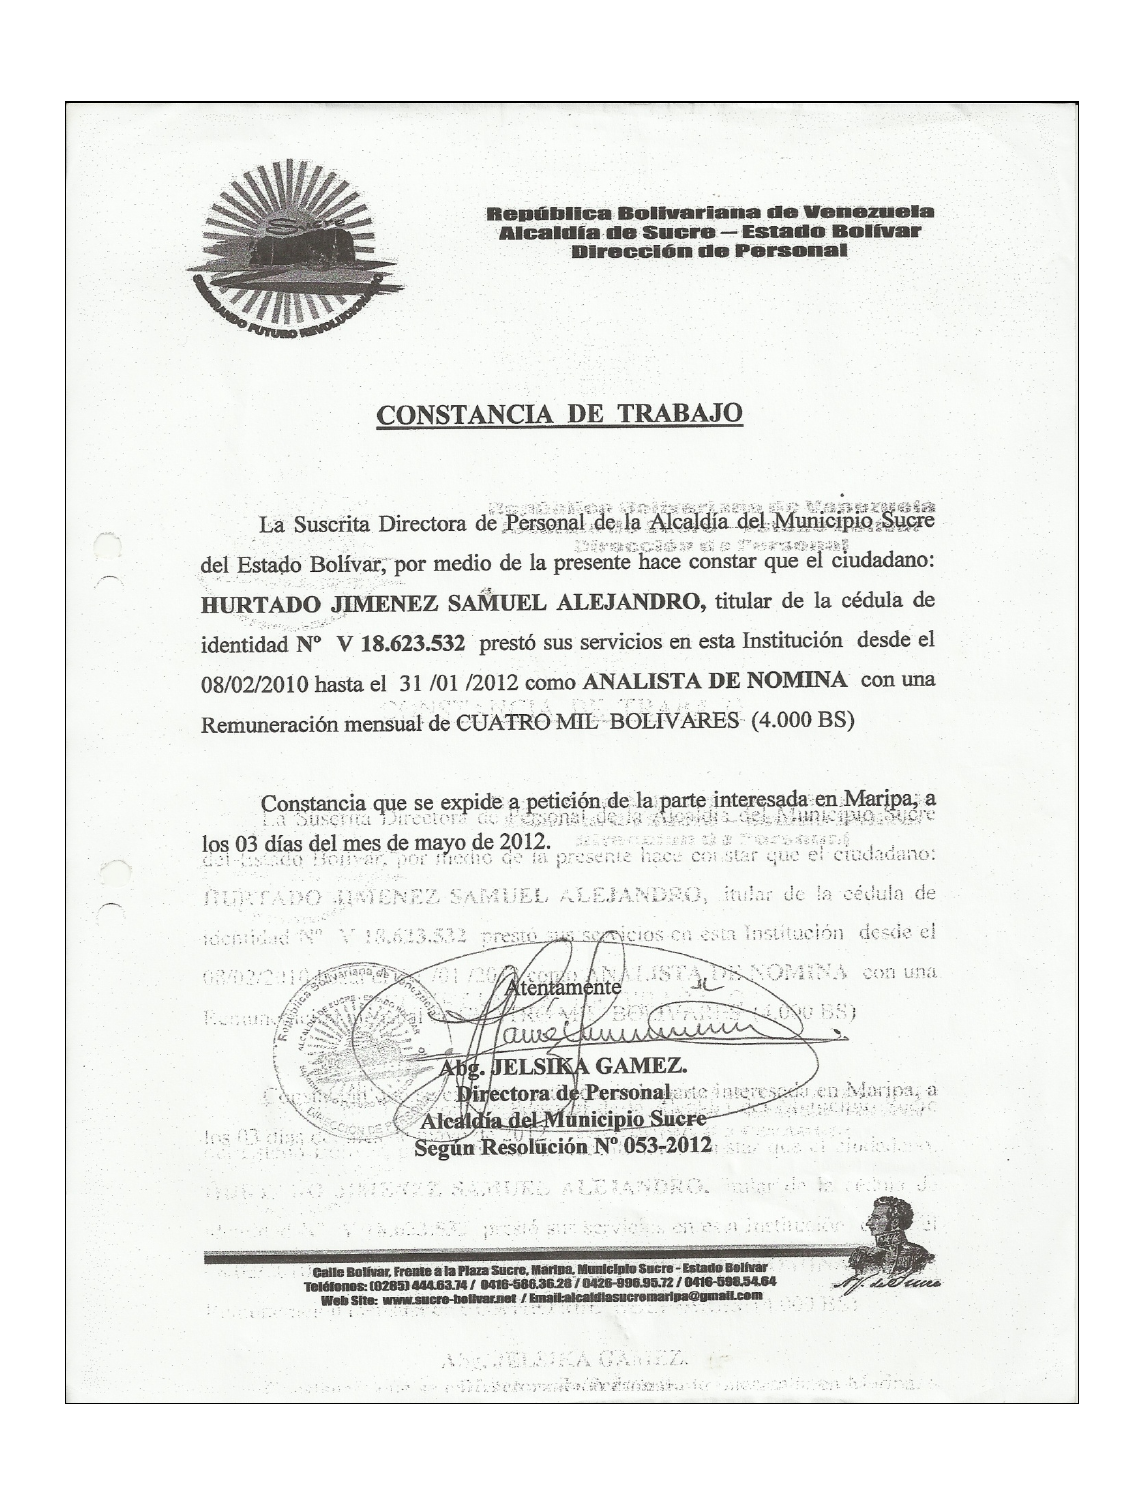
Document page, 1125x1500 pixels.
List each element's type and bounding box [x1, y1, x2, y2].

picture [66, 102, 1079, 1403]
